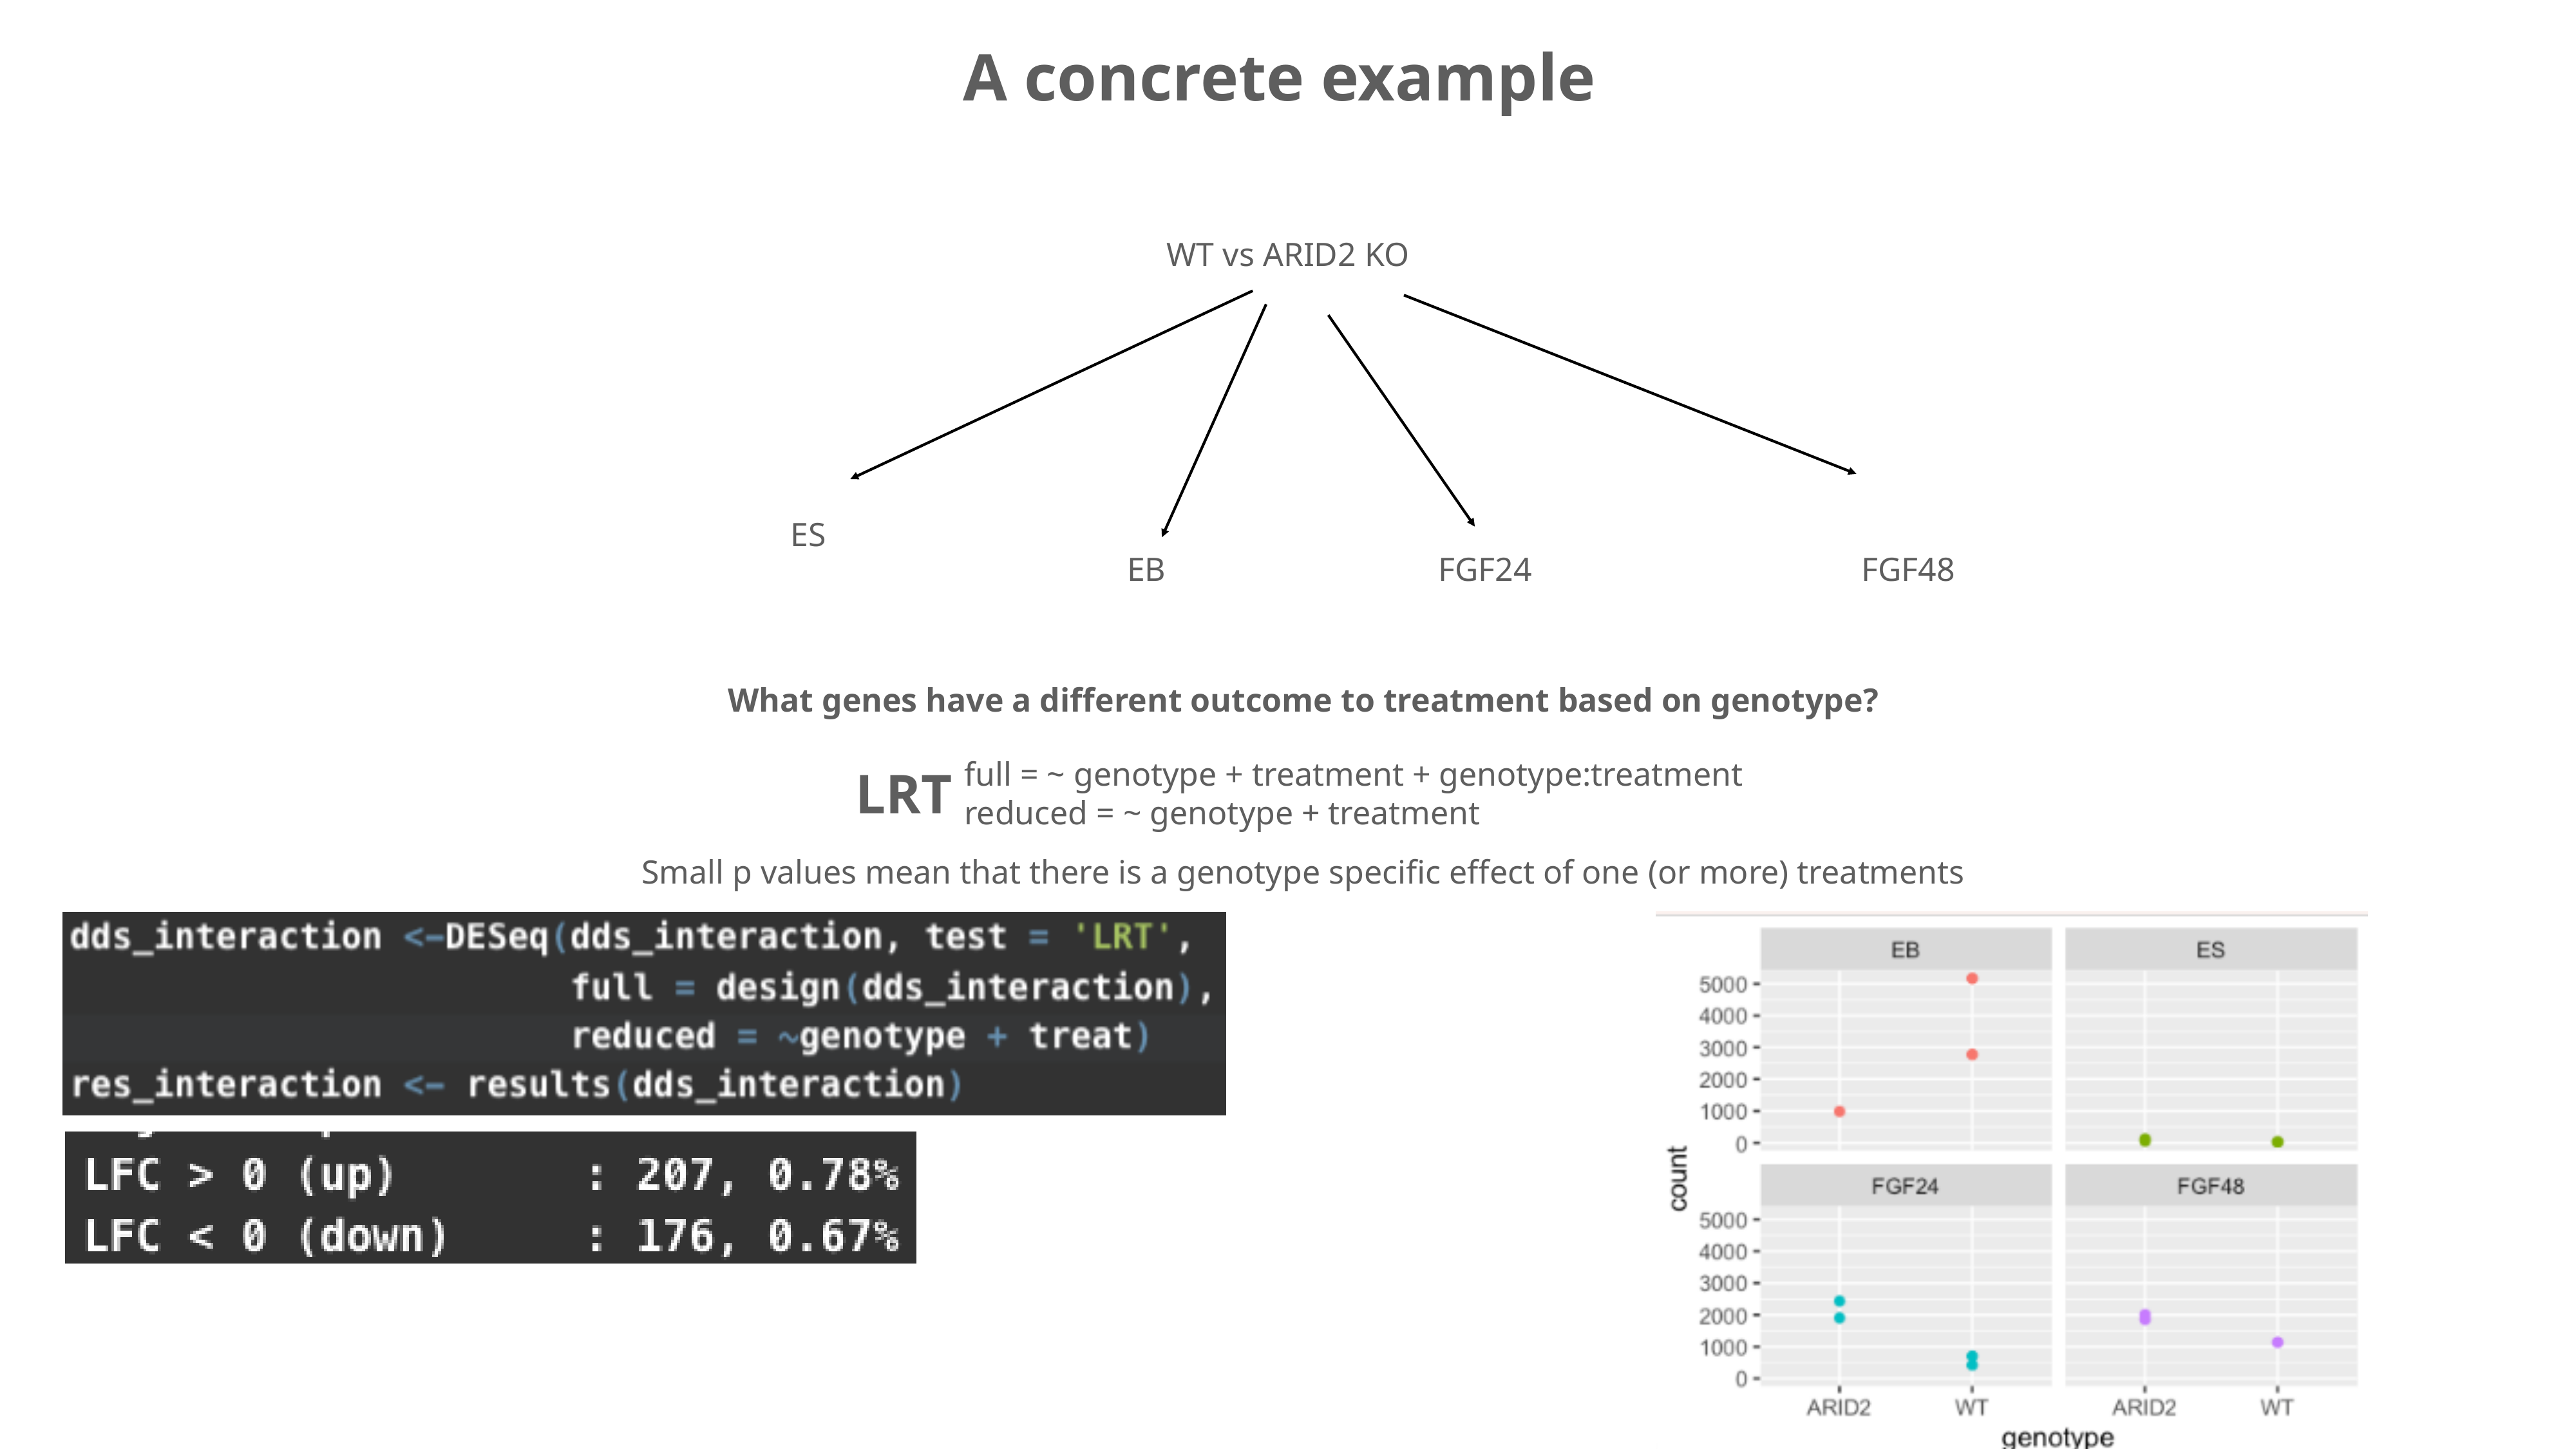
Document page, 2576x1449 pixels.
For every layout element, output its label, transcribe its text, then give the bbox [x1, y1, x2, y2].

text_box ES [785, 509, 840, 558]
text_box [1328, 315, 1475, 527]
picture [1656, 911, 2368, 1449]
text_box What genes have a different outcome to treatment based on genotype? [723, 674, 1884, 724]
text_box Small p values mean that there is a genotype specific effect of one (or more) treatments [636, 846, 1971, 896]
text_box [1403, 295, 1857, 475]
text_box full = ~ genotype + treatment + genotype:treatment reduced = ~ genotype + treatment [958, 748, 1749, 837]
picture [64, 1132, 917, 1264]
text_box LRT [850, 755, 958, 830]
text_box [1161, 304, 1267, 538]
text_box [850, 290, 1253, 480]
text_box EB [1121, 544, 1180, 593]
picture [62, 912, 1226, 1116]
text_box FGF48 [1855, 544, 1969, 593]
text_box FGF24 [1432, 544, 1546, 593]
text_box WT vs ARID2 KO [1161, 229, 1415, 278]
text_box A concrete example [958, 31, 1618, 119]
